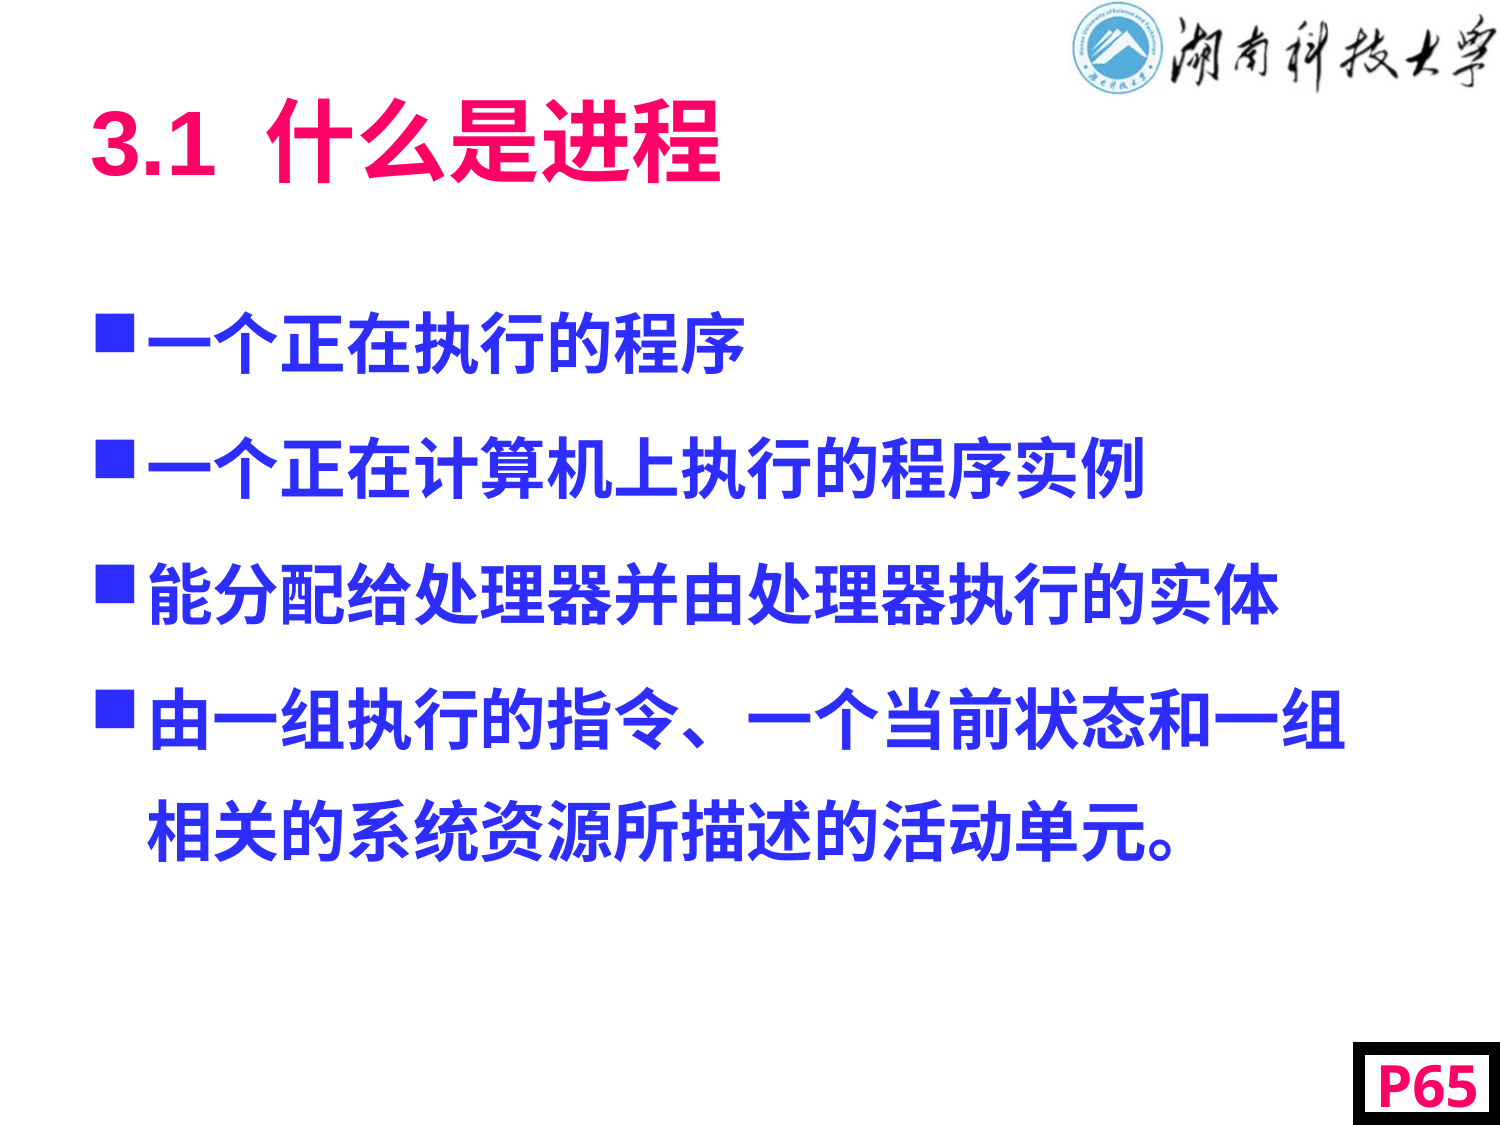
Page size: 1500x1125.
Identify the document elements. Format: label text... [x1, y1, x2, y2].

title 3.1 什么是进程 [74, 44, 1426, 233]
list 一个正在执行的程序 一个正在计算机上执行的程序实例 能分配给处理器并由处理器执行的实体 由一组执行的指令、一个当前状态和一组相关的系统资源所描述的活动单元。 [74, 262, 1426, 1006]
picture [1069, 0, 1500, 97]
text_box P65 [1358, 1048, 1496, 1119]
